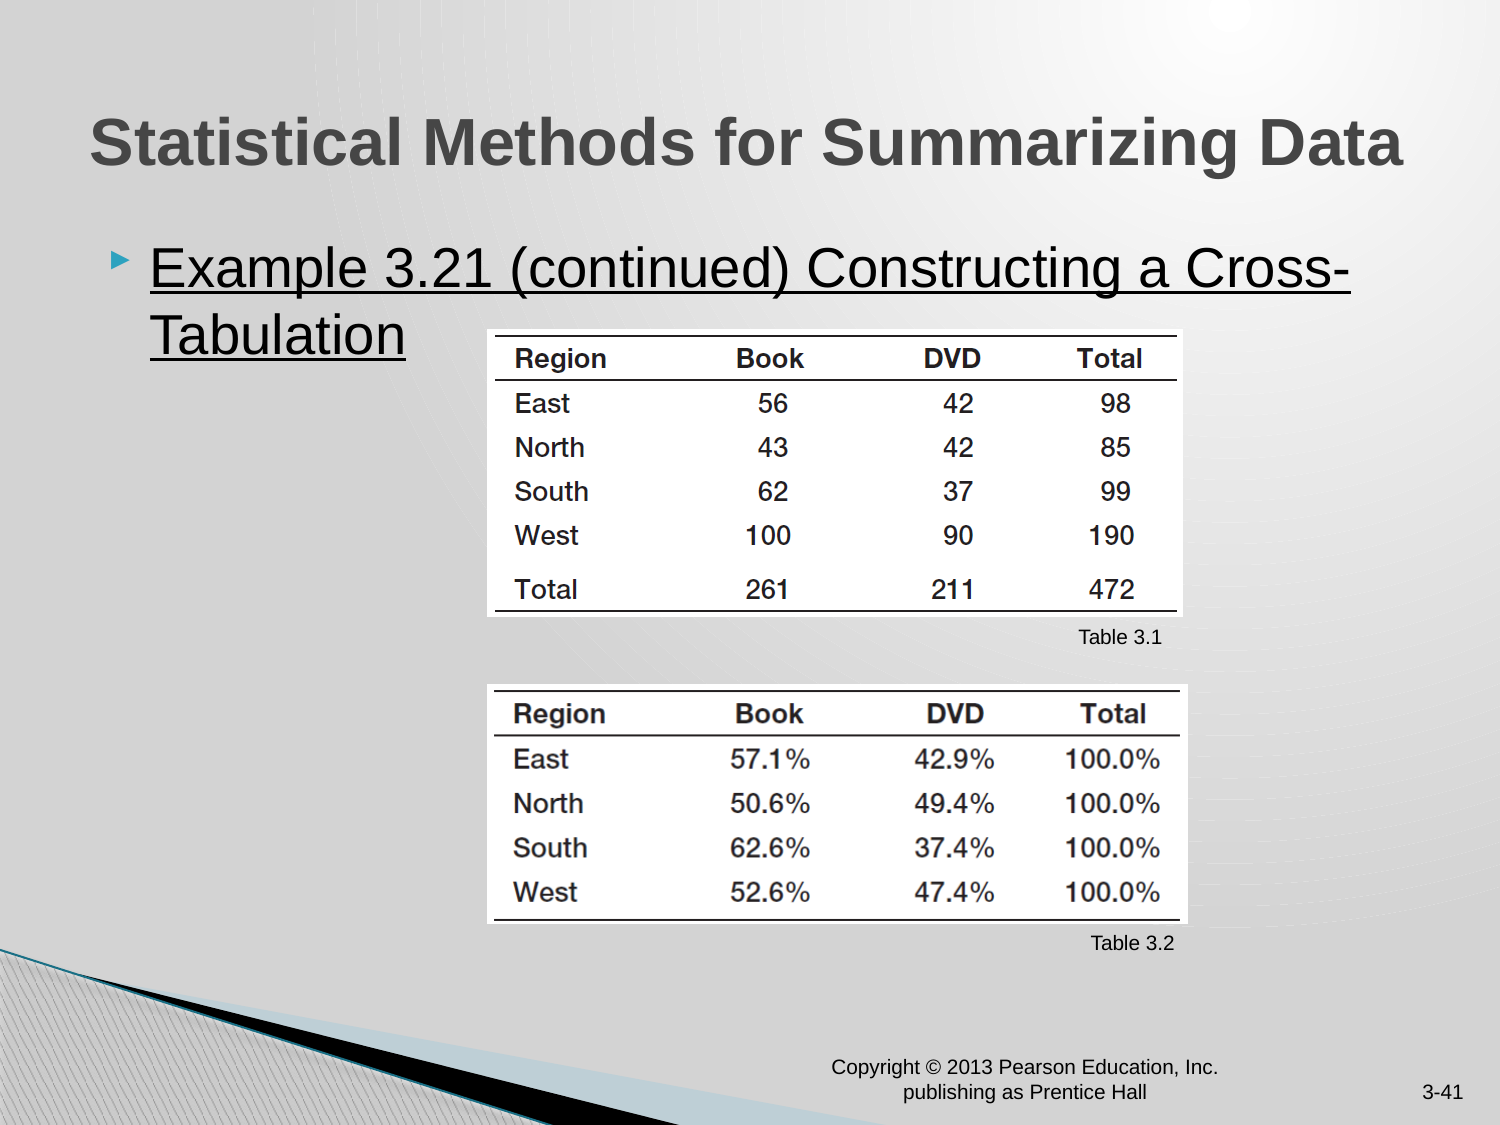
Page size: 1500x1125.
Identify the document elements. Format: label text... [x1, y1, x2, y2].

text_box Table 3.1 [1063, 628, 1178, 657]
picture [487, 329, 1183, 617]
text_box Table 3.2 [1075, 931, 1190, 963]
slide_number 3-41 [1362, 1051, 1479, 1112]
list Example 3.21 (continued) Constructing a Cross-Tabulation [74, 223, 1426, 967]
footer Copyright © 2013 Pearson Education, Inc. publishing as Prentice Hall [812, 1051, 1238, 1112]
title Statistical Methods for Summarizing Data [75, 45, 1425, 233]
picture [487, 683, 1188, 924]
